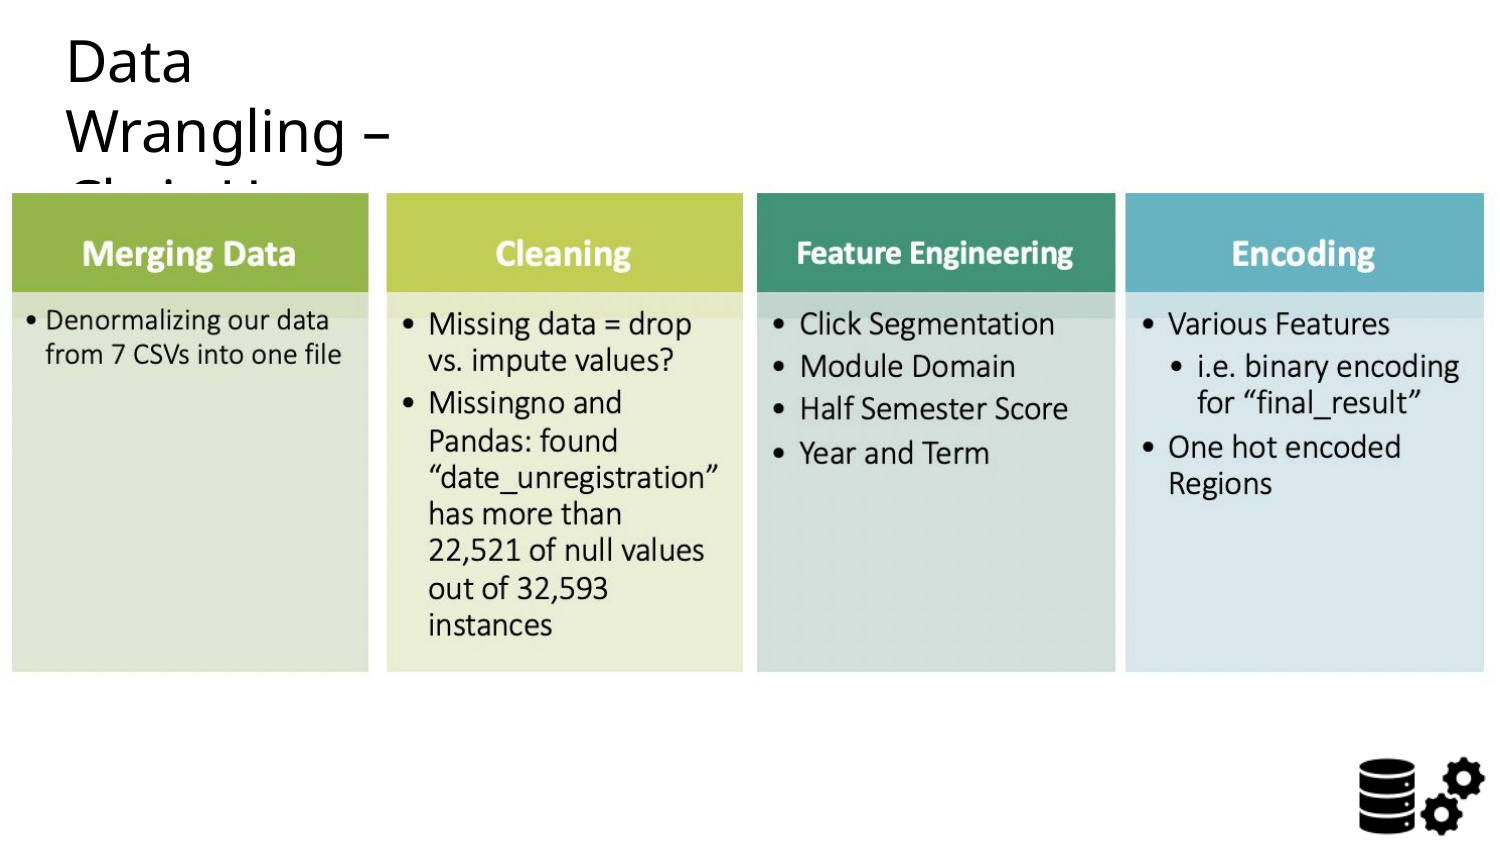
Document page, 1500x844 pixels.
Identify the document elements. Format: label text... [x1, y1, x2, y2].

text_box [0, 184, 1497, 684]
title Data Wrangling – Chris H. [63, 21, 438, 184]
text_box [1340, 749, 1500, 844]
